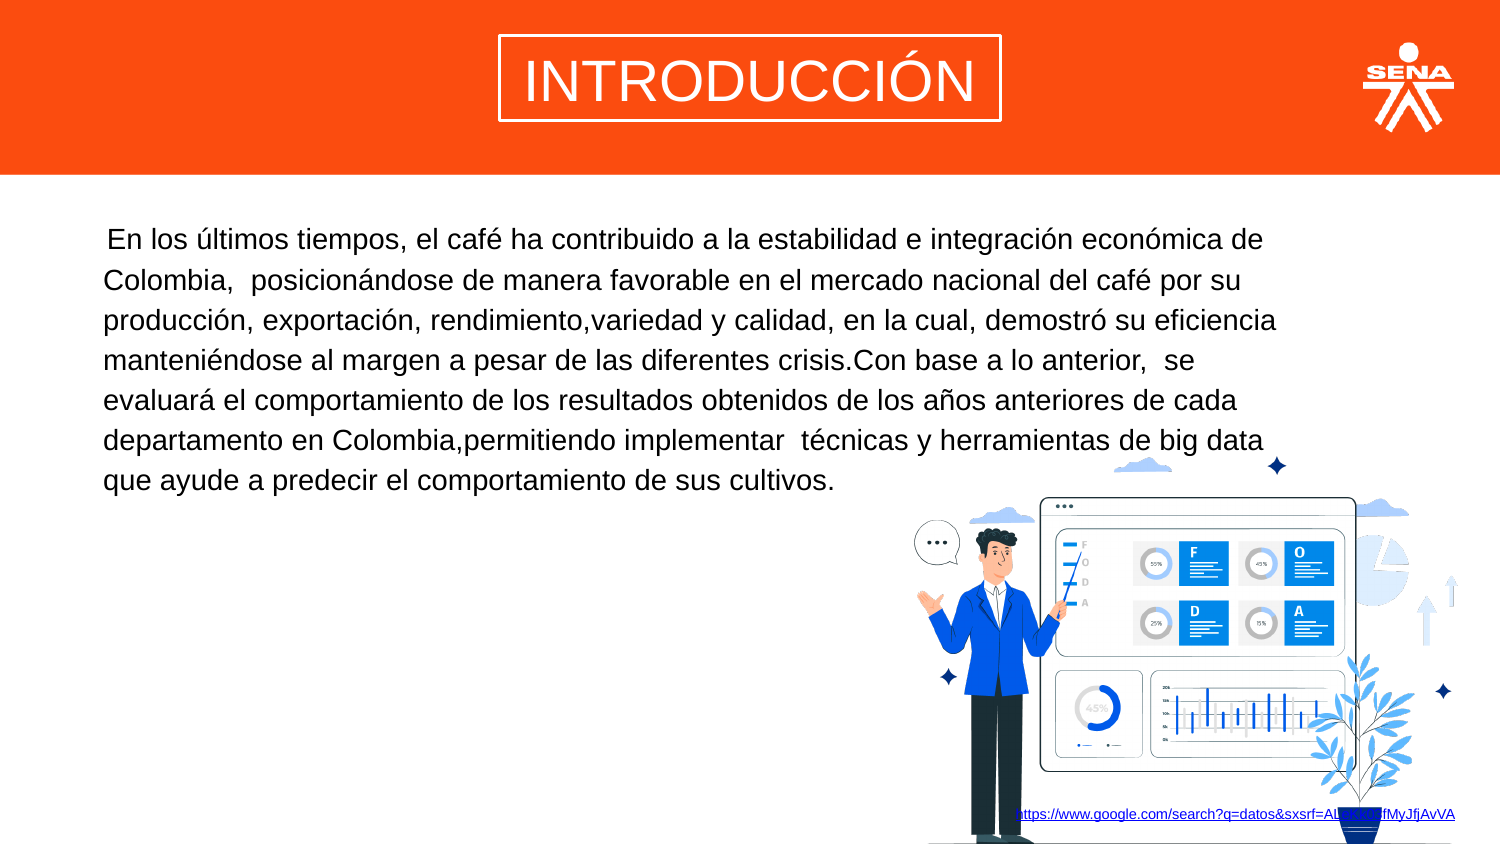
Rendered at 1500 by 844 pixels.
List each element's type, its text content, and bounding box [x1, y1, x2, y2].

picture [0, 0, 1500, 844]
text_box En los últimos tiempos, el café ha contribuido a la estabilidad e integración económica de Colombia, posicionándose de manera favorable en el mercado nacional del café por su producción, exportación, rendimiento,variedad y calidad, en la cual, demostró su eficiencia manteniéndose al margen a pesar de las diferentes crisis.Con base a lo anterior, se evaluará el comportamiento de los resultados obtenidos de los años anteriores de cada departamento en Colombia,permitiendo implementar técnicas y herramientas de big data que ayude a predecir el comportamiento de sus cultivos. [13, 208, 1302, 505]
text_box INTRODUCCIÓN [499, 35, 1001, 121]
